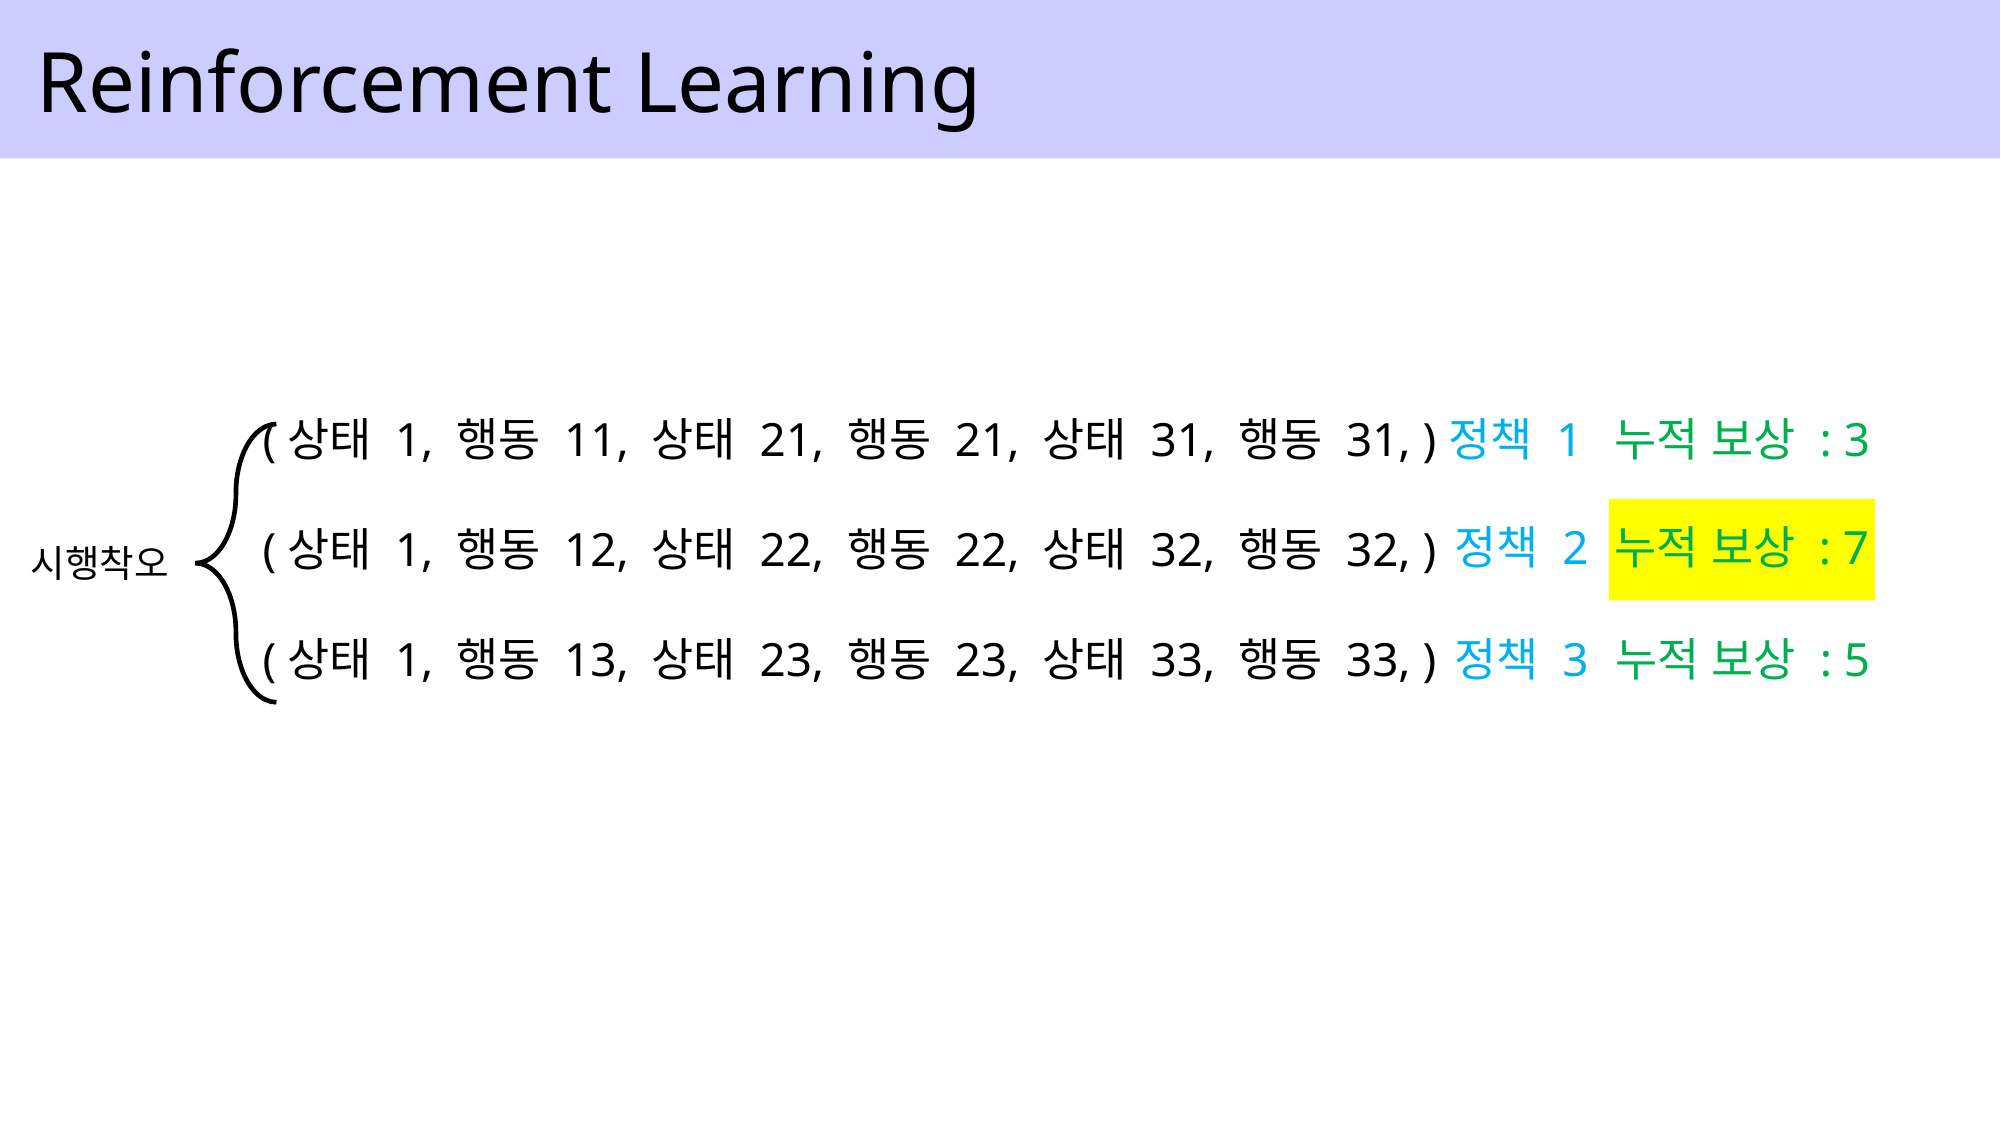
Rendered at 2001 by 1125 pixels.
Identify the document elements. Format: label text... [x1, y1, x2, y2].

text_box [1608, 498, 1876, 511]
text_box 시행착오 [15, 532, 184, 592]
text_box [195, 423, 277, 703]
text_box [1608, 582, 1876, 601]
text_box 누적 보상 : 3 [1600, 403, 1885, 474]
text_box 정책 3 [1439, 622, 1600, 693]
text_box 누적 보상 : 5 [1600, 622, 1885, 693]
text_box 정책 1 [1433, 403, 1598, 474]
text_box 정책 2 [1439, 511, 1599, 582]
text_box 누적 보상 : 7 [1599, 511, 1885, 582]
text_box Reinforcement Learning [0, 0, 2000, 159]
